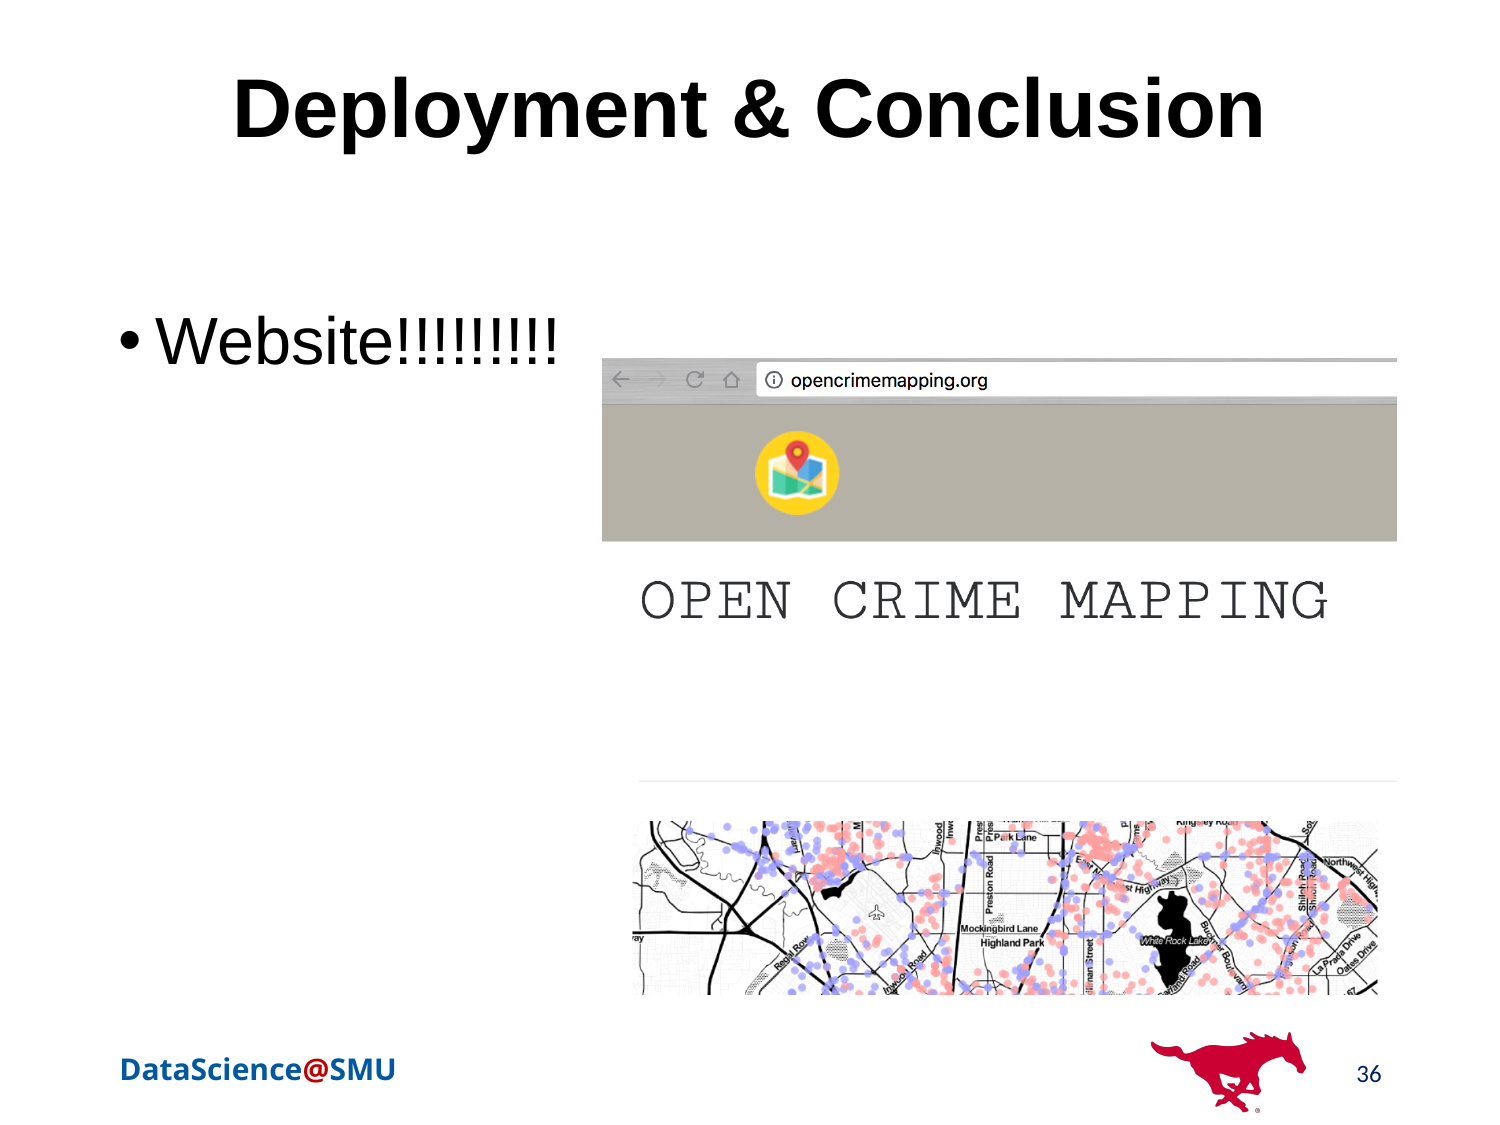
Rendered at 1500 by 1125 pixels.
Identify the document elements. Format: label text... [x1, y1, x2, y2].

picture [1151, 1032, 1306, 1042]
picture [602, 358, 1397, 995]
picture [1151, 1103, 1306, 1113]
title Deployment & Conclusion [103, 2, 1397, 220]
list Website!!!!!!!!! [103, 299, 1397, 1014]
slide_number 36 [1059, 1042, 1397, 1103]
